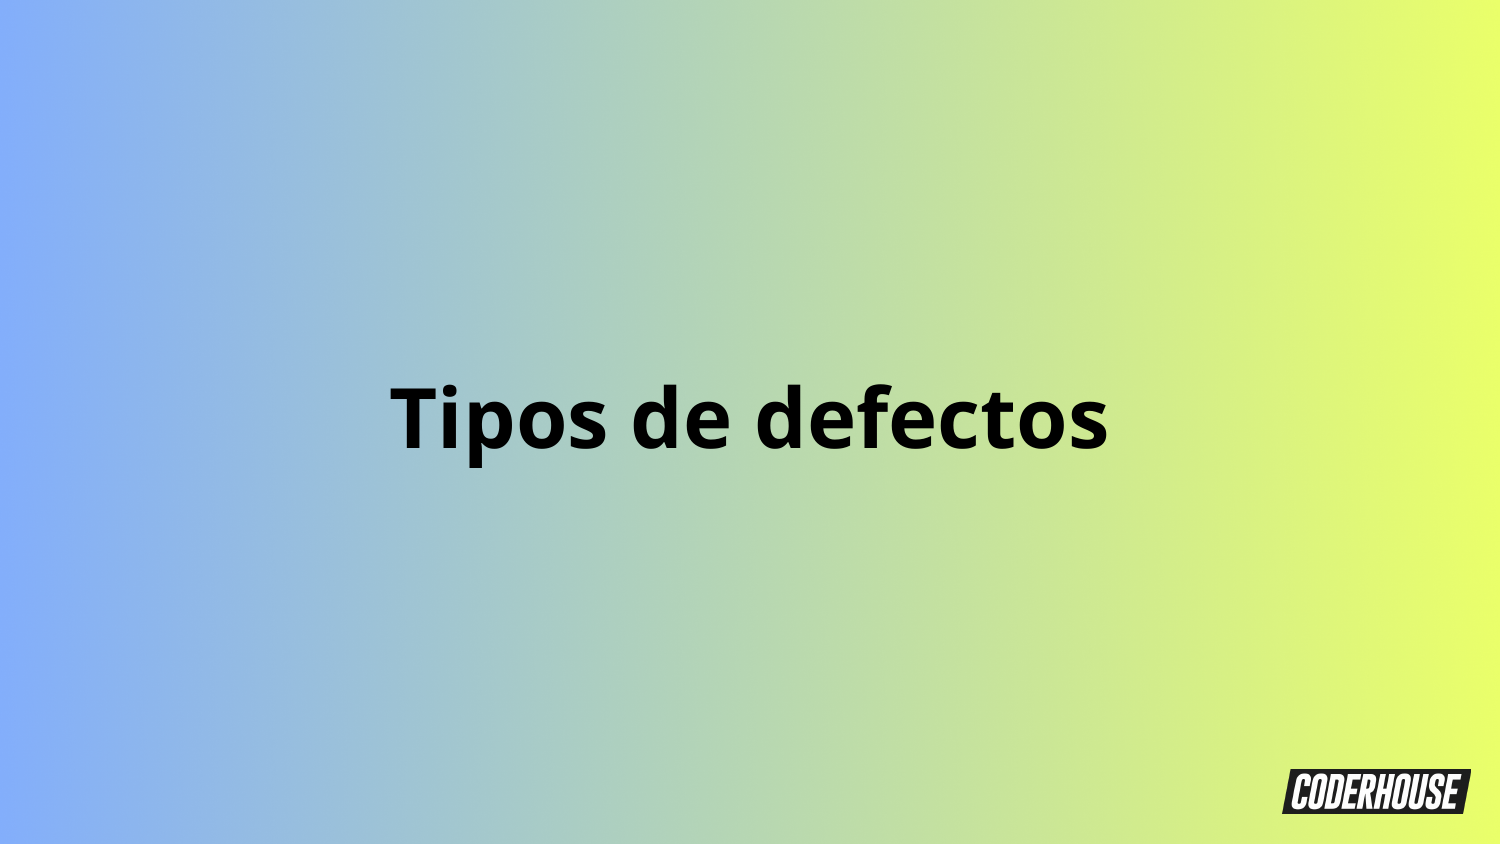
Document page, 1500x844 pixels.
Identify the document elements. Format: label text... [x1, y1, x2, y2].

picture [0, 0, 1500, 844]
text_box Tipos de defectos [239, 361, 1261, 482]
